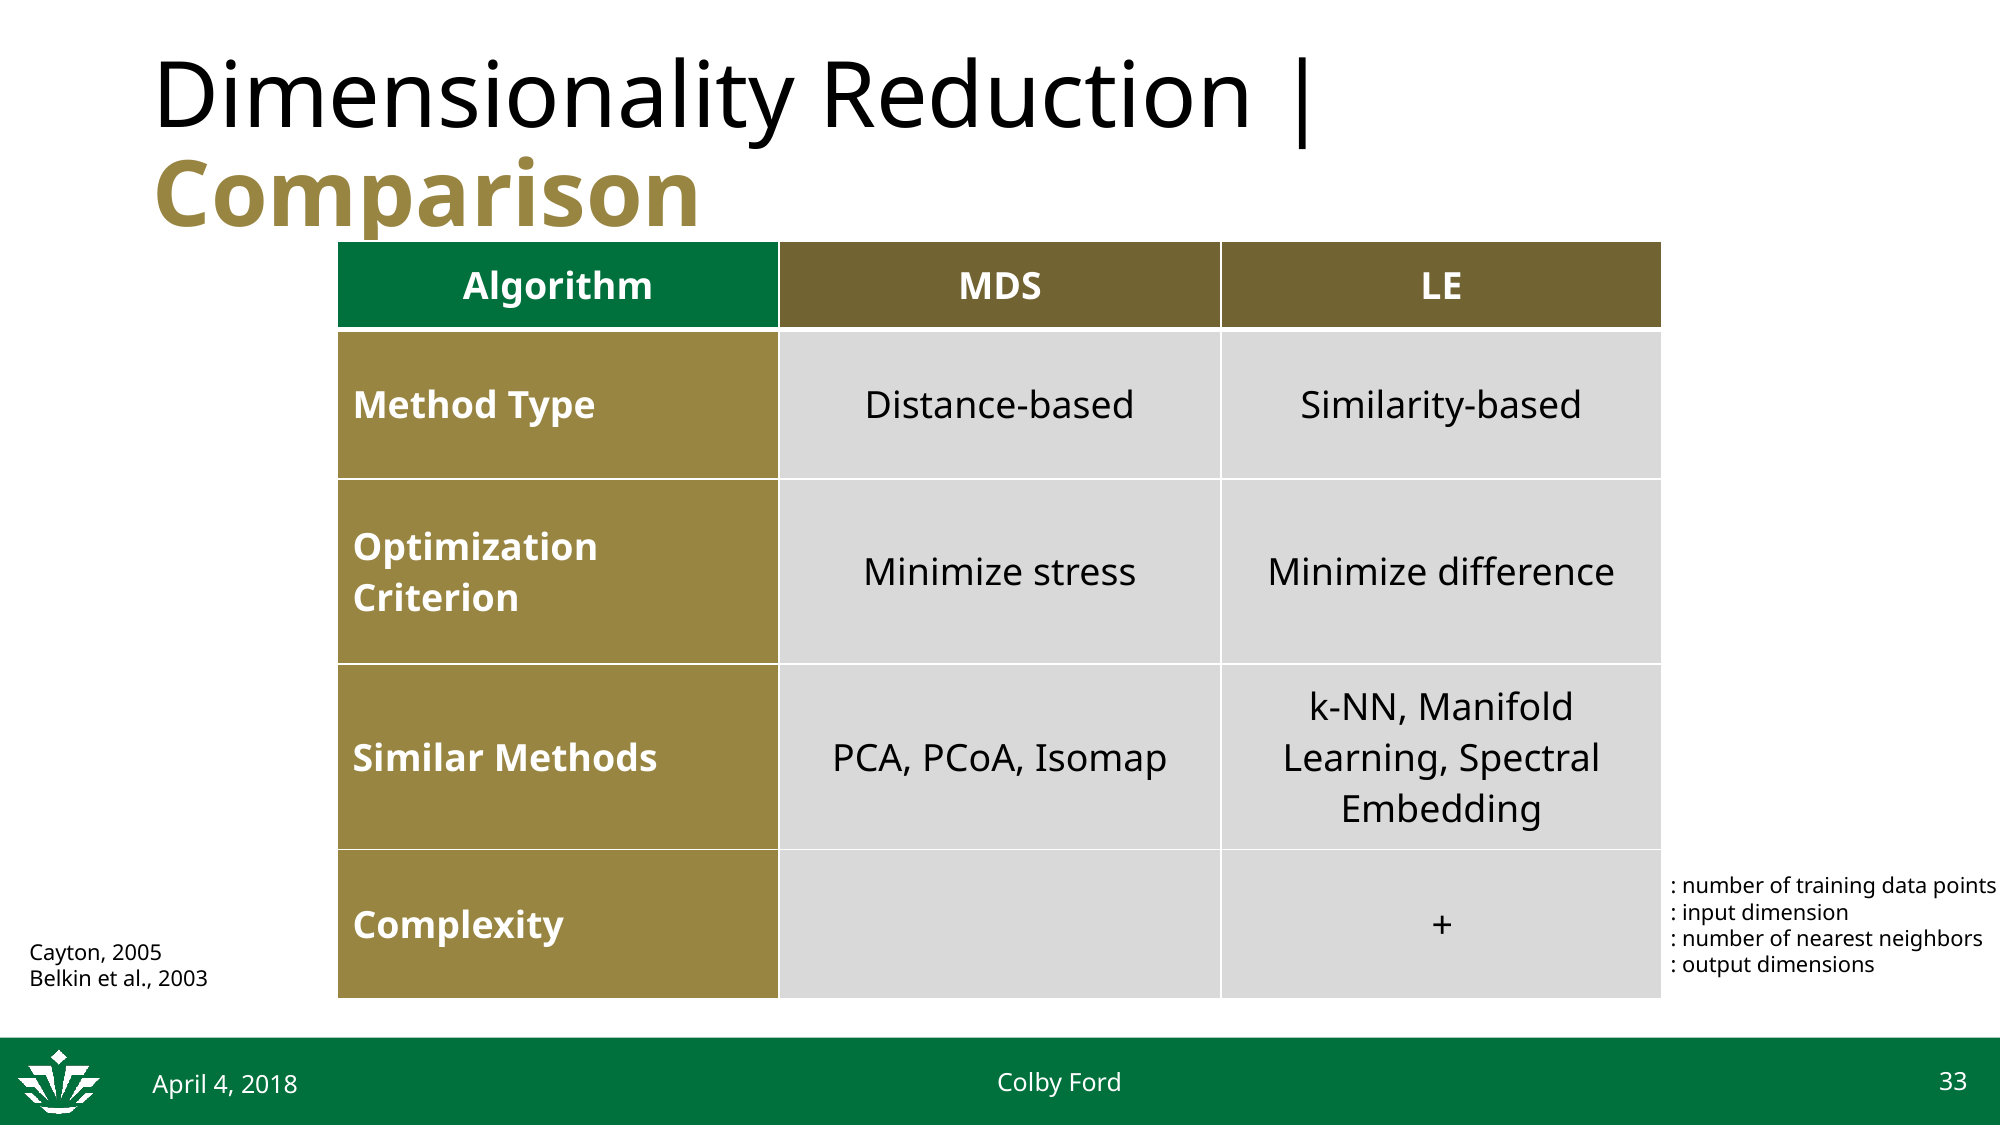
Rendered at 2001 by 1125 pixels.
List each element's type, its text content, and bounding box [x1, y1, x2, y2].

slide_number 33 [1532, 1052, 1983, 1113]
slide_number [137, 1053, 588, 1114]
text_box Cayton, 2005 Belkin et al., 2003 [14, 930, 224, 998]
footer Colby Ford [624, 1053, 1495, 1114]
title Dimensionality Reduction | Comparison [137, 59, 1863, 235]
